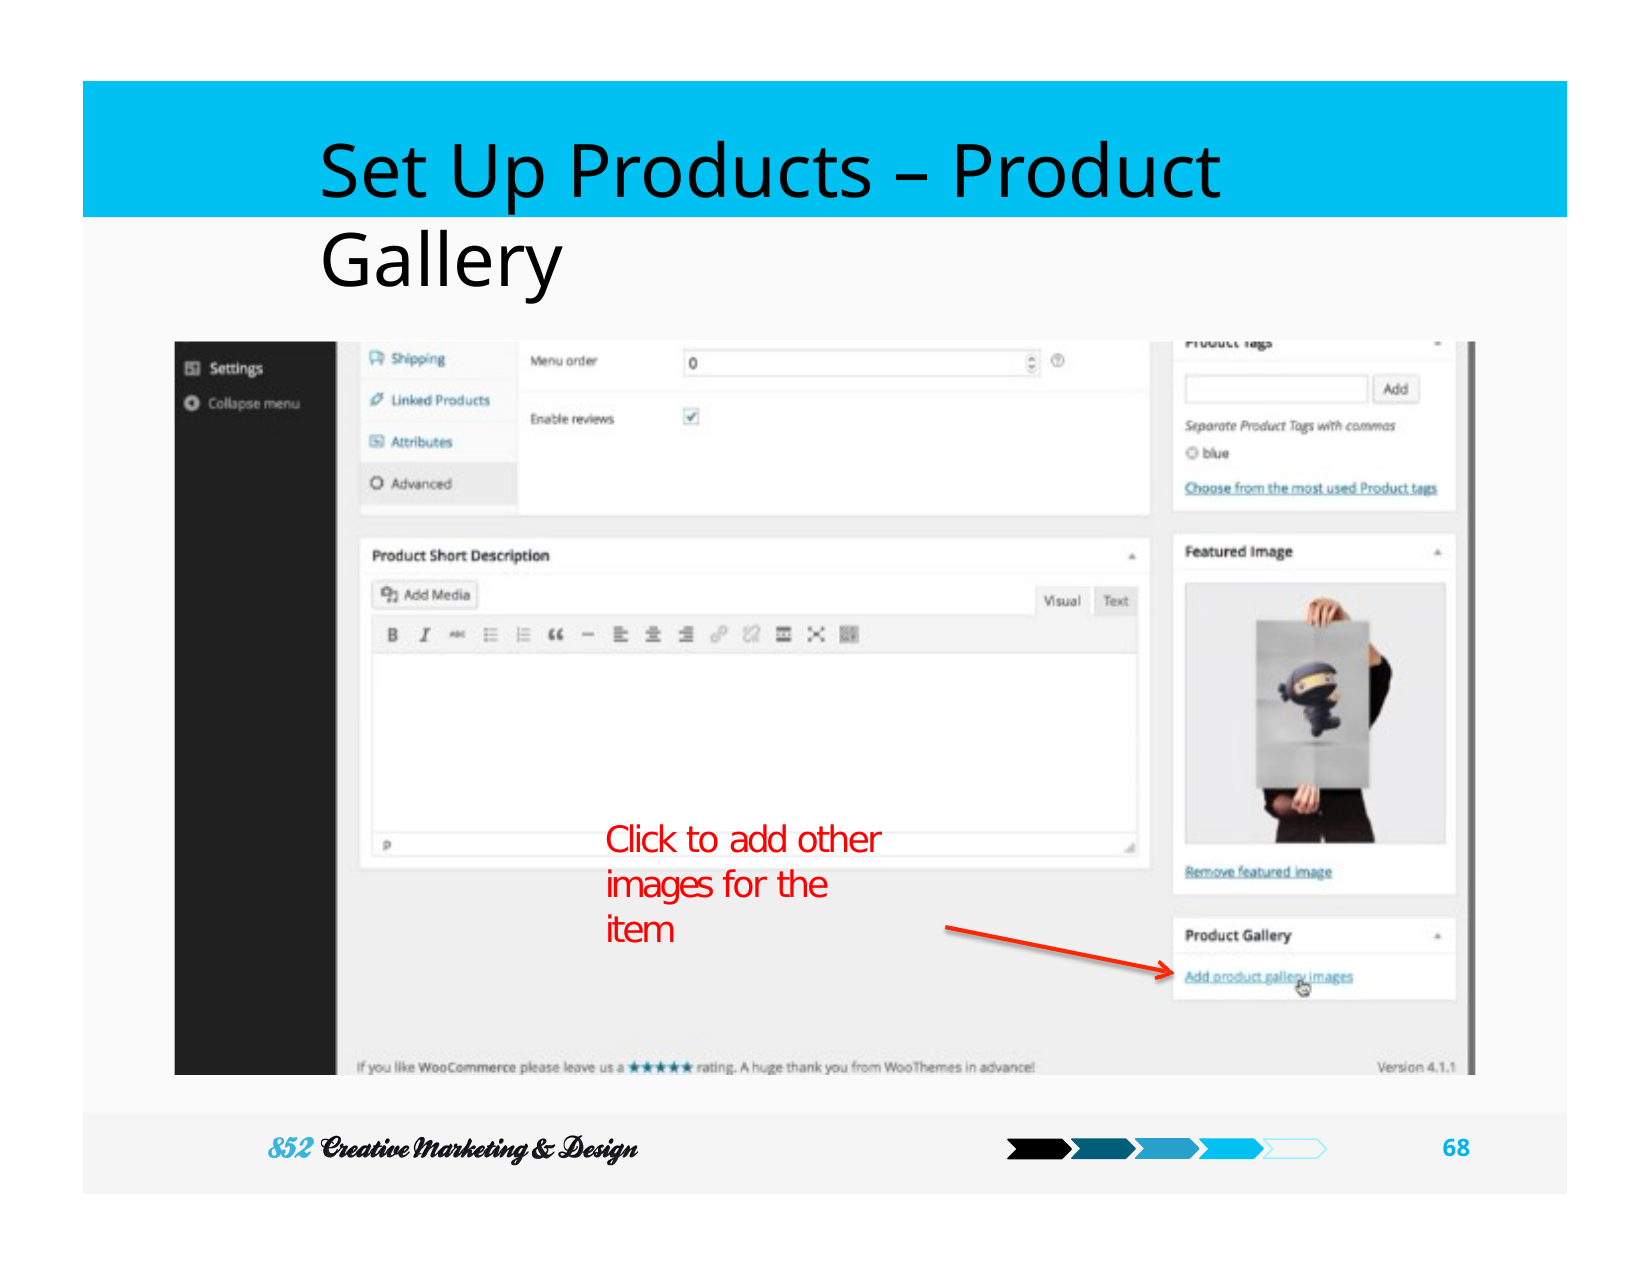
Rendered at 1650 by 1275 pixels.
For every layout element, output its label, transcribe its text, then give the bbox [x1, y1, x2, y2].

text_box [1154, 960, 1175, 980]
slide_number 100 [1438, 1129, 1484, 1275]
picture [257, 1124, 645, 1173]
text_box [174, 340, 1476, 1076]
text_box [1007, 1139, 1072, 1159]
text_box [1071, 1139, 1136, 1159]
text_box [1199, 1139, 1264, 1159]
title Set Up Products – Product Gallery [317, 121, 1332, 337]
text_box Click to add other images for the item [602, 813, 901, 950]
text_box [1135, 1138, 1199, 1159]
text_box [1263, 1139, 1327, 1159]
text_box [937, 921, 1199, 1001]
